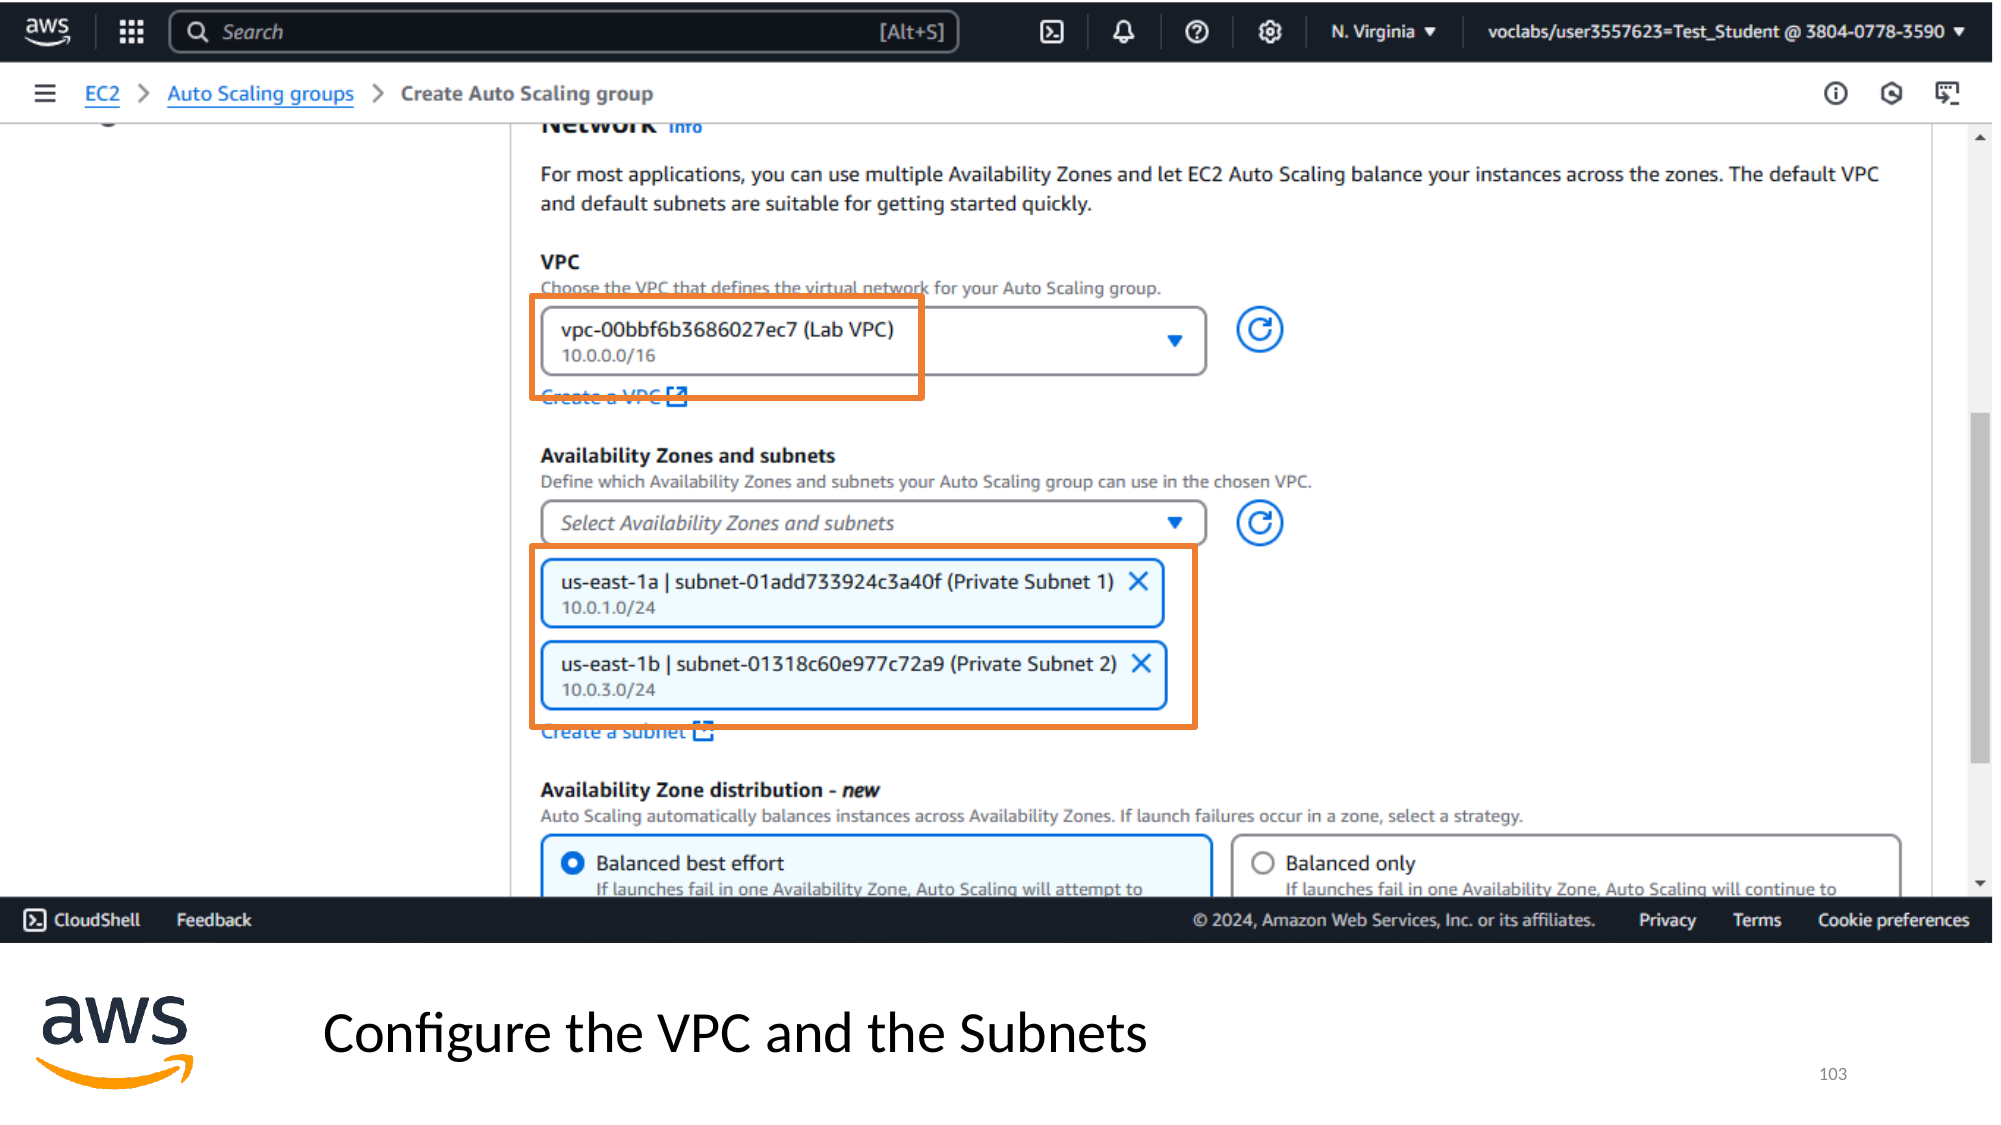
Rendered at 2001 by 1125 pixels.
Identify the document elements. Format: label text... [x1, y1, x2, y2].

picture [0, 956, 227, 1125]
text_box Configure the VPC and the Subnets [308, 954, 1690, 1125]
slide_number ‹#› [1690, 1042, 1863, 1103]
picture [0, 2, 1993, 943]
